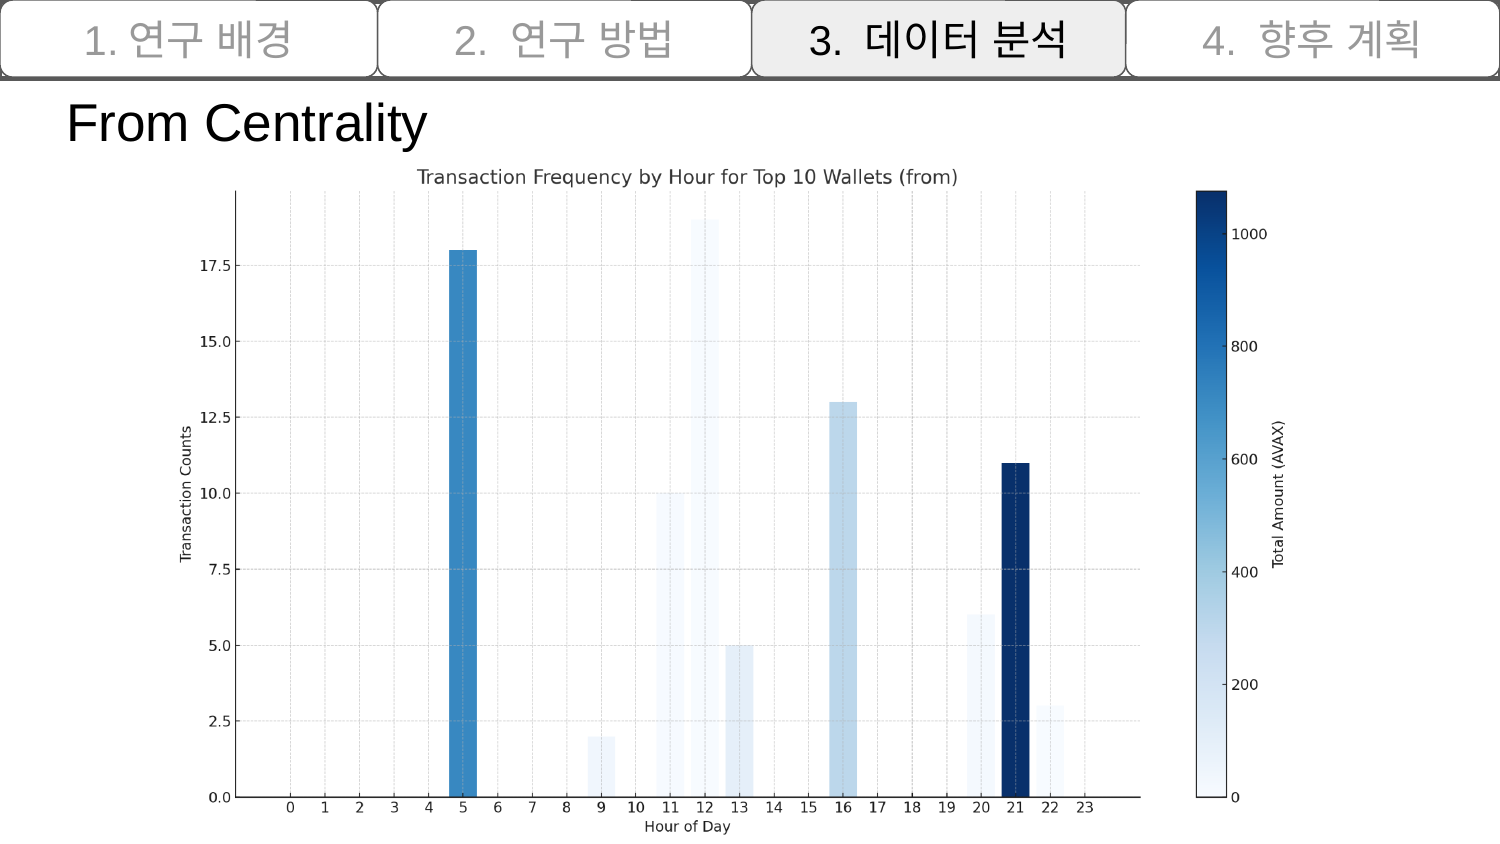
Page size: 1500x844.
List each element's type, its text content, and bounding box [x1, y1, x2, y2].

picture [171, 159, 1295, 844]
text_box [0, 0, 1500, 79]
title From Centrality [51, 88, 1449, 167]
